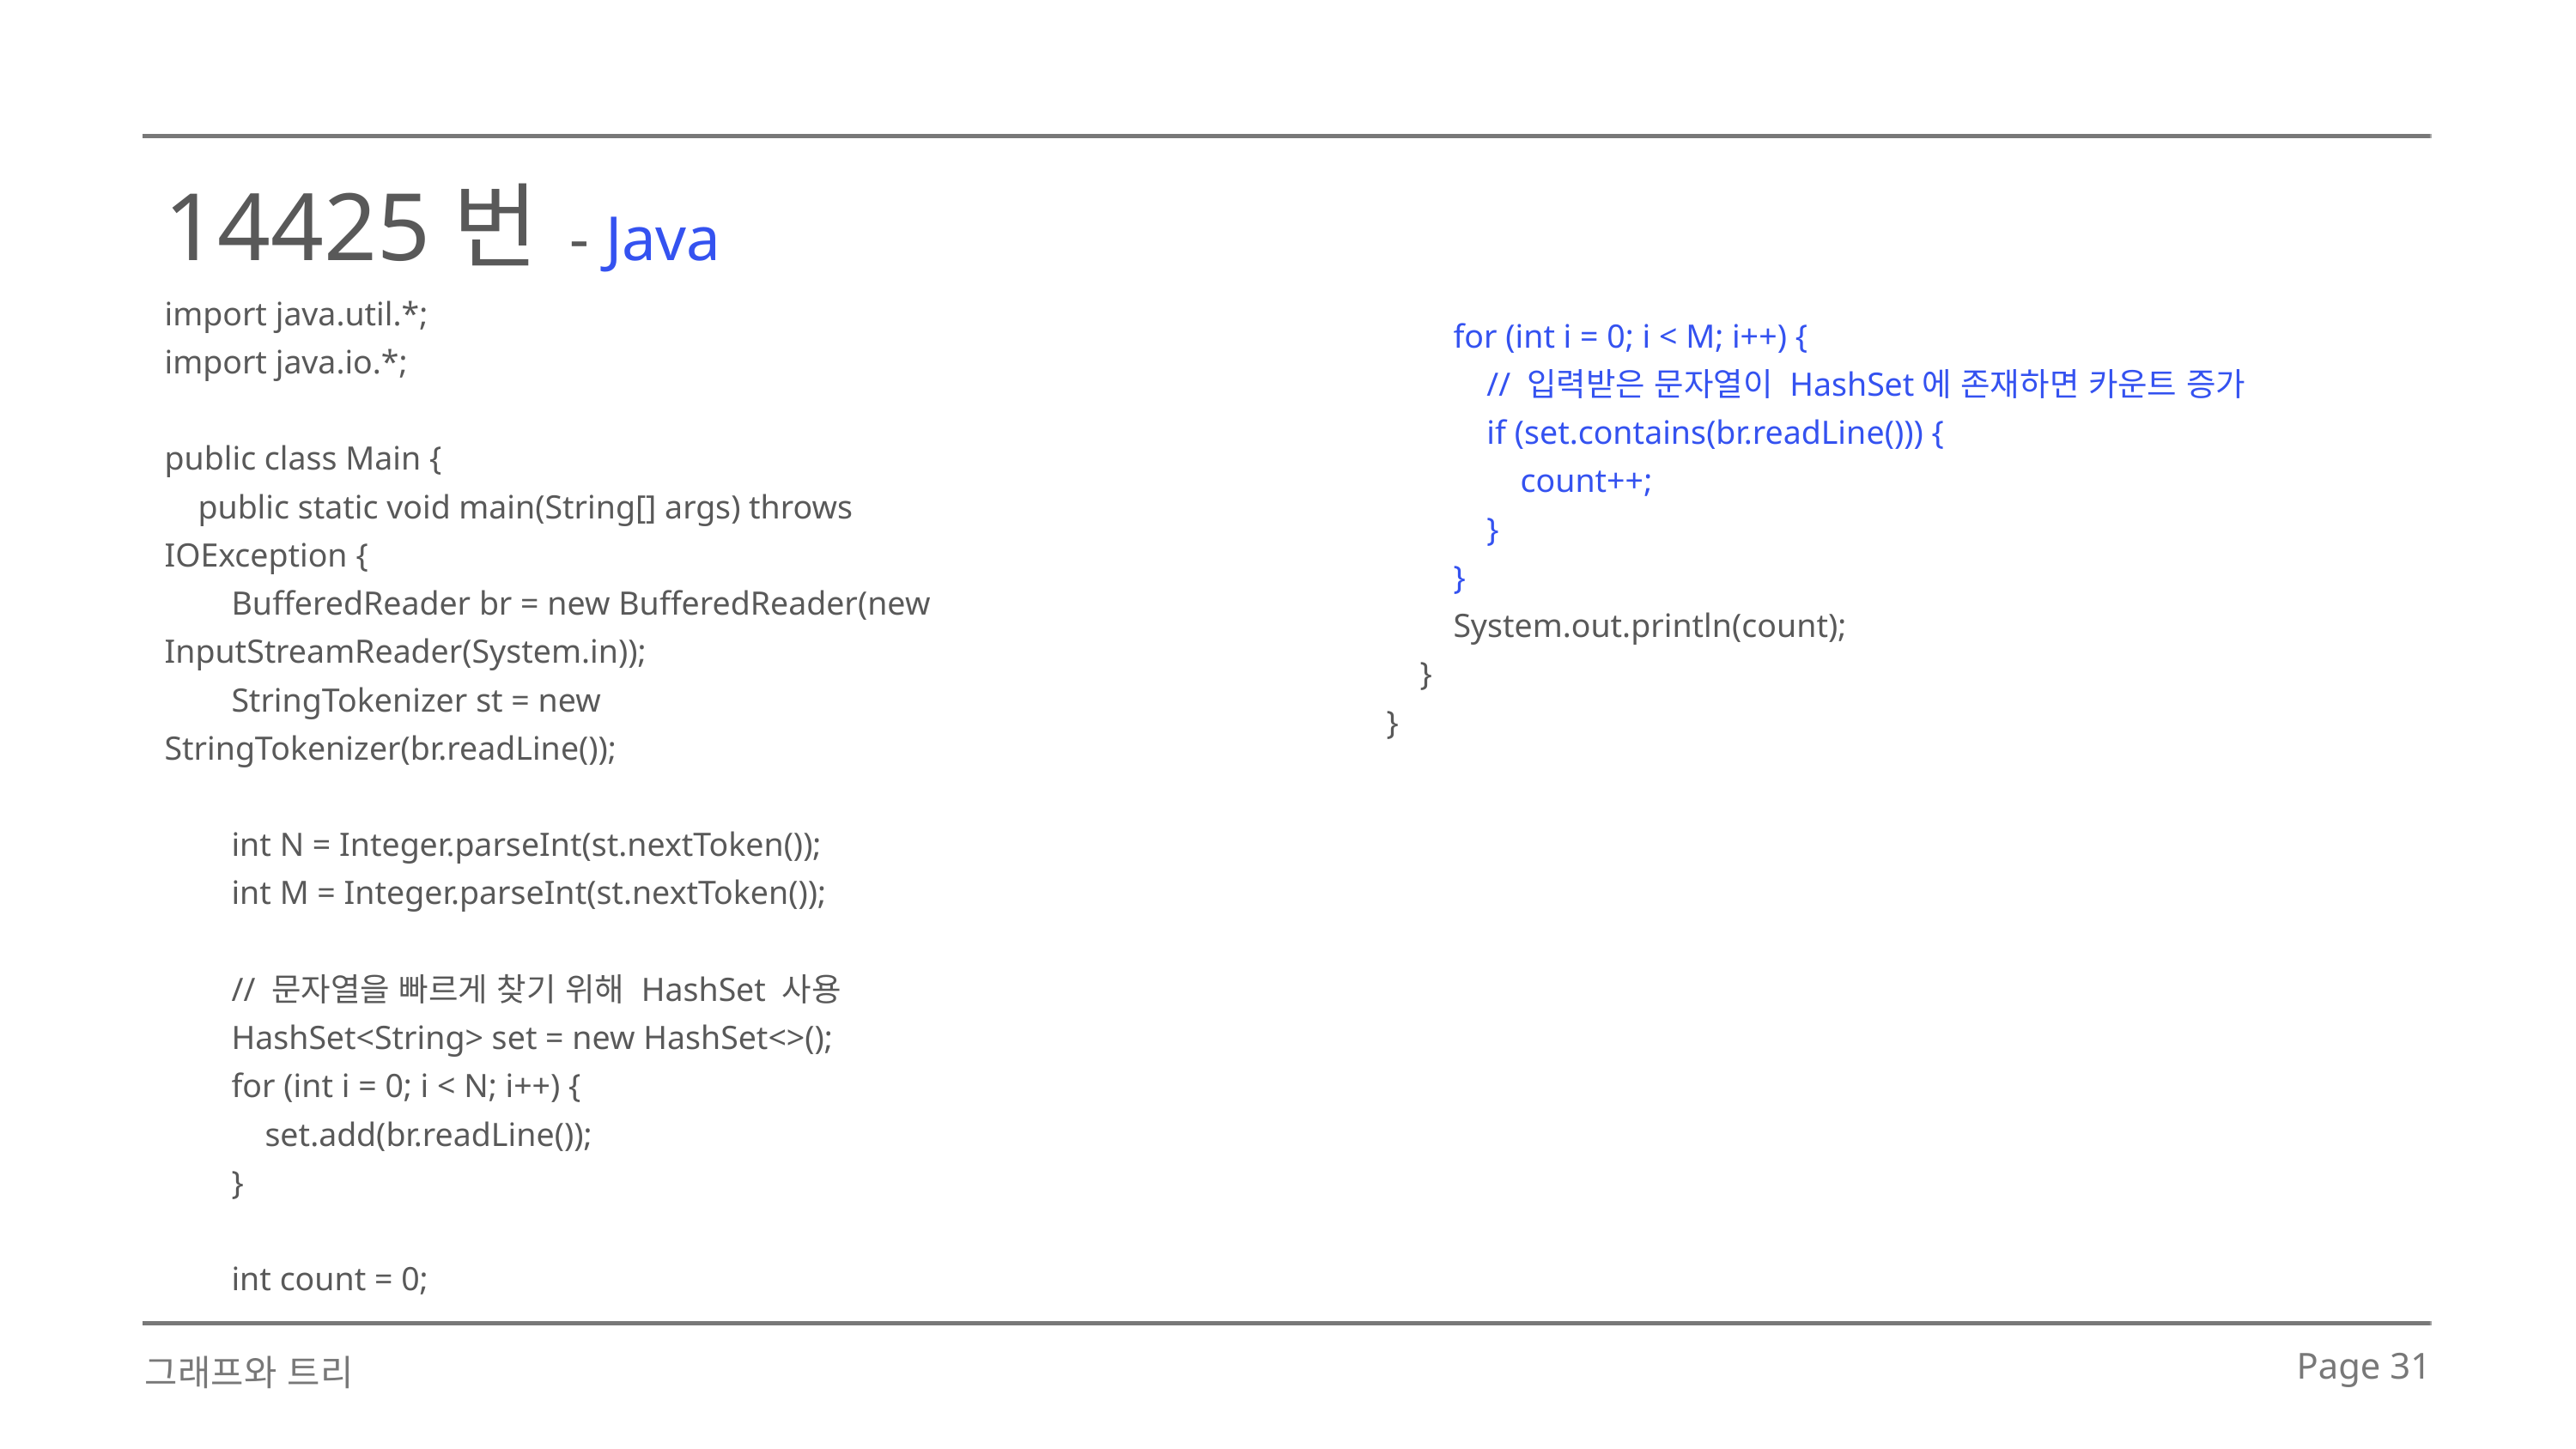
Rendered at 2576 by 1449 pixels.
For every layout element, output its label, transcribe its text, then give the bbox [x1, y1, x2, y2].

text_box import java.util.*; import java.io.*; public class Main { public static void main(String[] args) throws IOException { BufferedReader br = new BufferedReader(new InputStreamReader(System.in)); StringTokenizer st = new StringTokenizer(br.readLine()); int N = Integer.parseInt(st.nextToken()); int M = Integer.parseInt(st.nextToken()); // 문자열을 빠르게 찾기 위해 HashSet 사용 HashSet<String> set = new HashSet<>(); for (int i = 0; i < N; i++) { set.add(br.readLine()); } int count = 0; [164, 306, 1036, 1276]
text_box for (int i = 0; i < M; i++) { // 입력받은 문자열이 HashSet에 존재하면 카운트 증가 if (set.contains(br.readLine())) { count++; } } System.out.println(count); } } [1386, 306, 2440, 741]
text_box 그래프와 트리 [144, 1348, 543, 1399]
picture [143, 1321, 2432, 1325]
text_box Page 31 [2289, 1341, 2432, 1391]
text_box 14425번 - Java [164, 157, 2488, 288]
picture [143, 133, 2432, 138]
